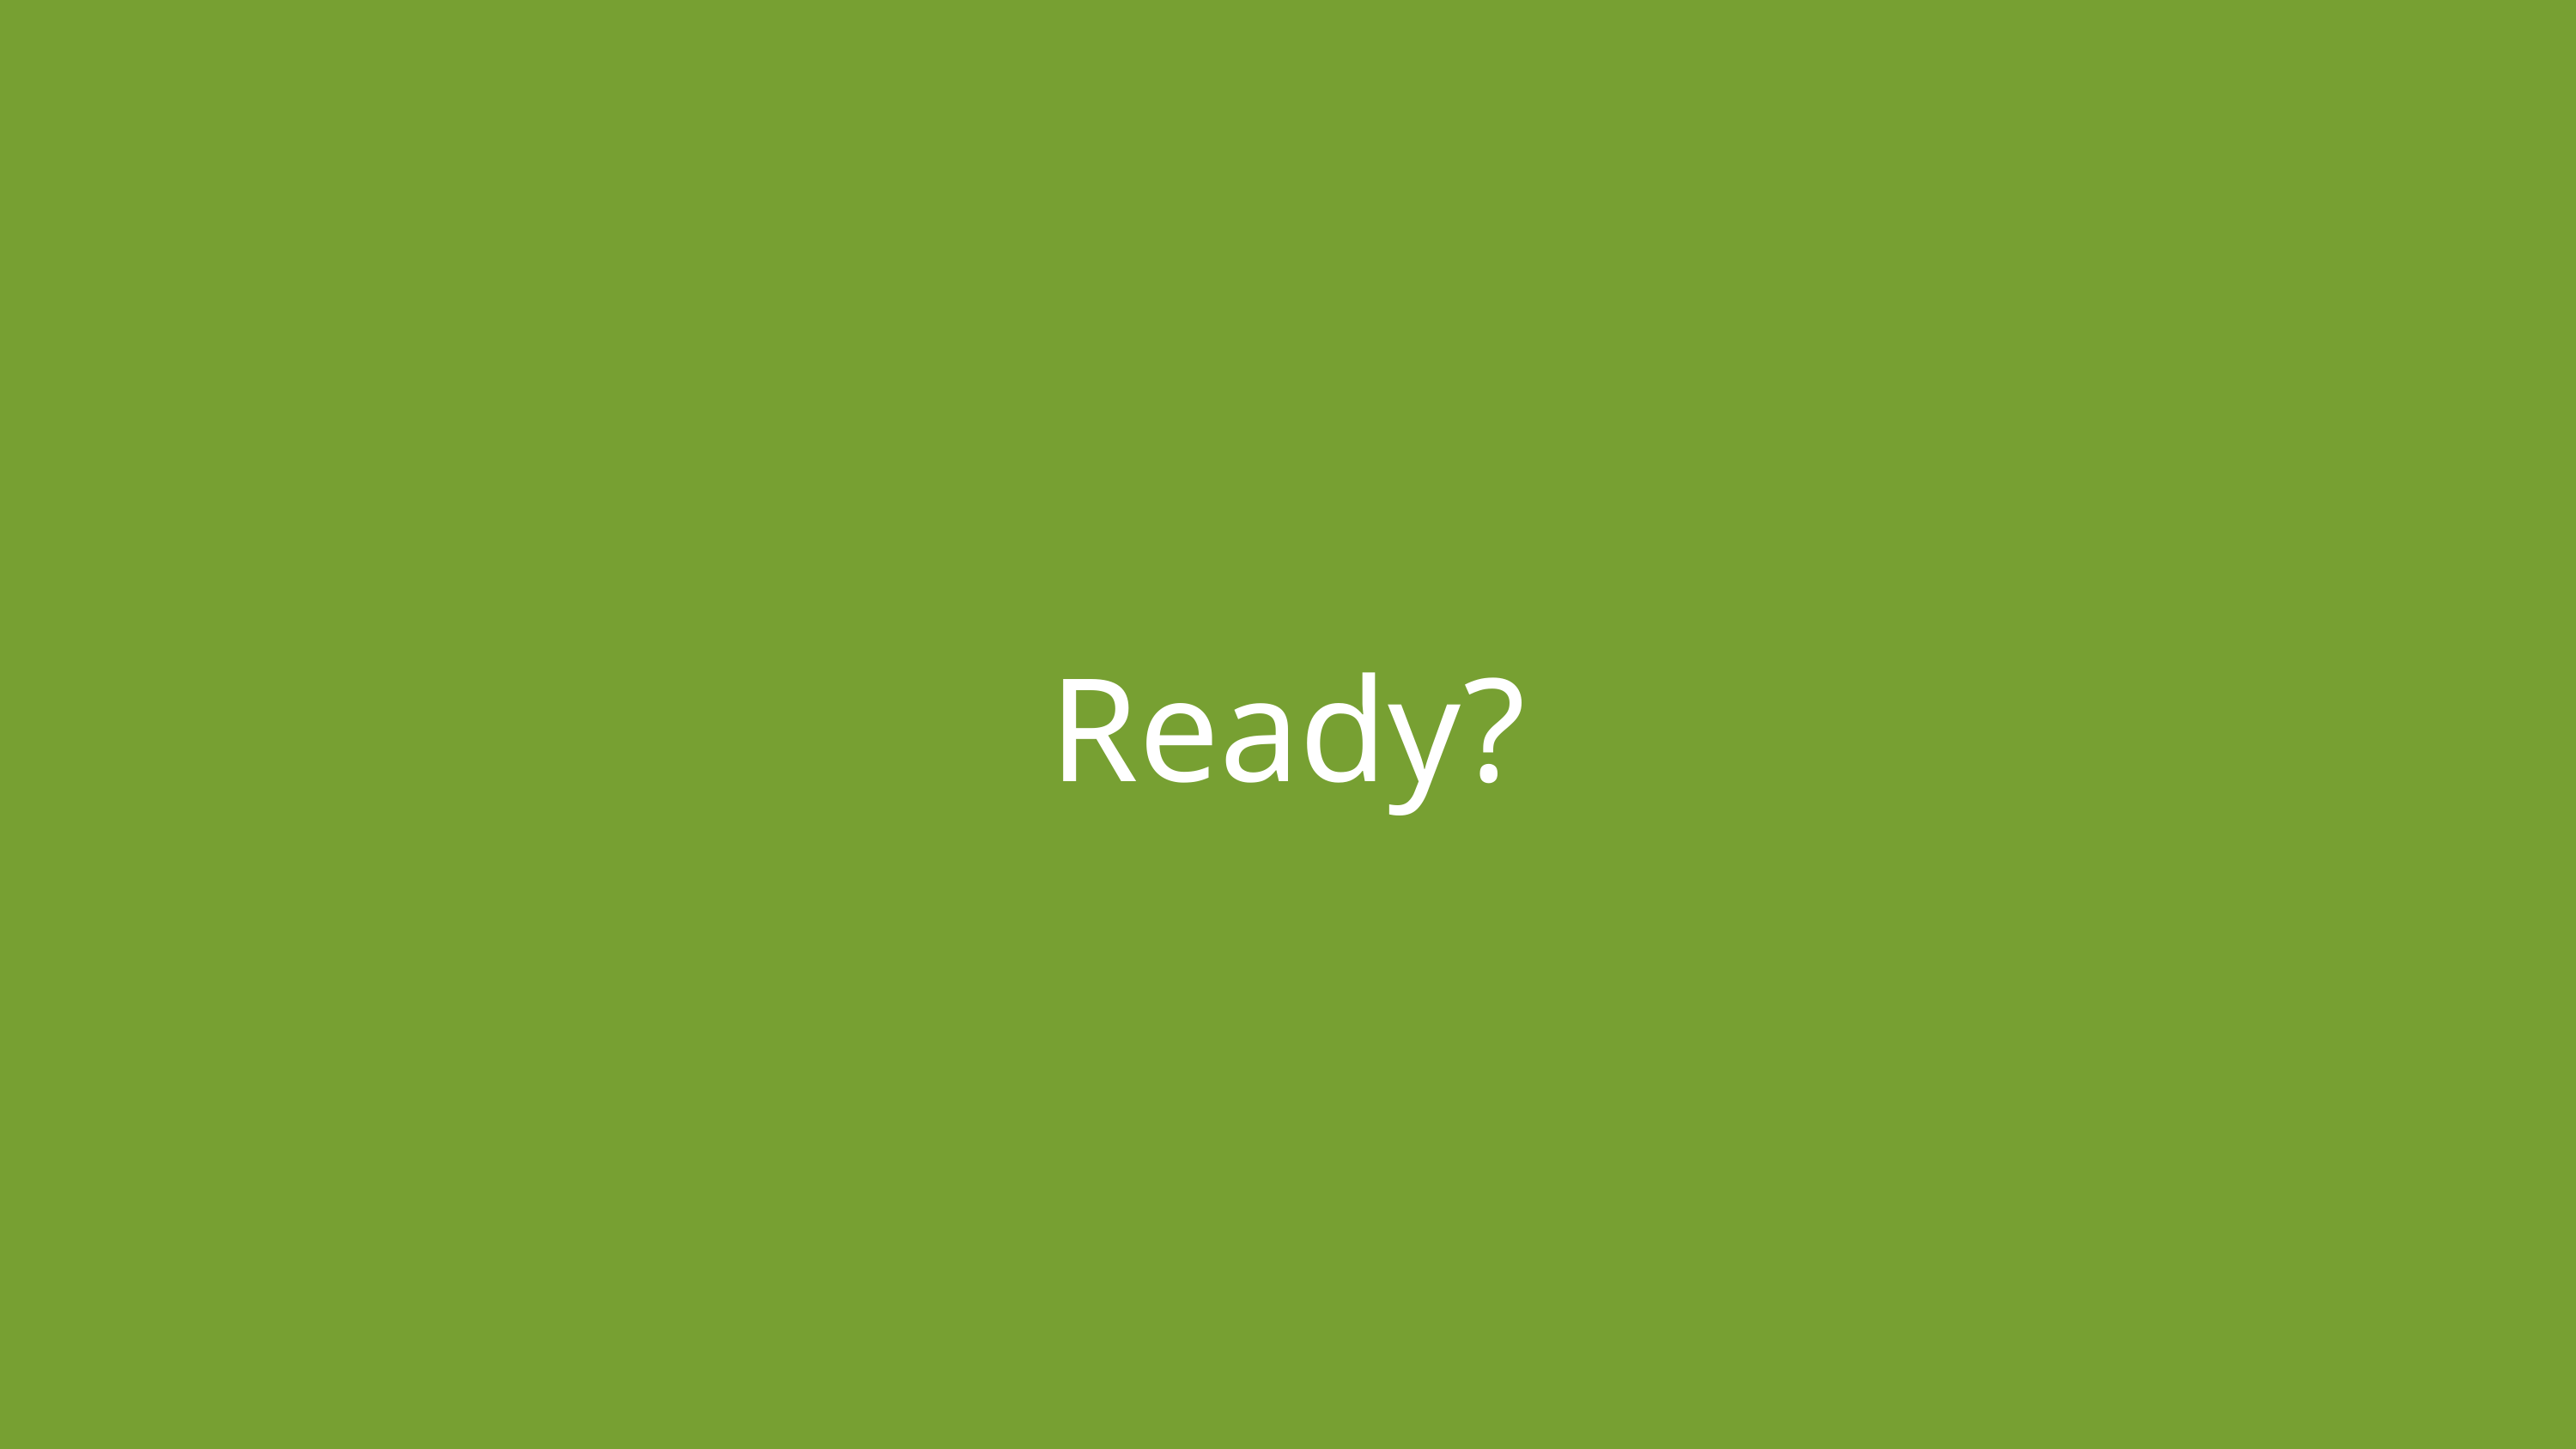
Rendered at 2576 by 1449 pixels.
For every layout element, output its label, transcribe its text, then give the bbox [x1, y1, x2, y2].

title Ready? [449, 246, 2127, 1203]
